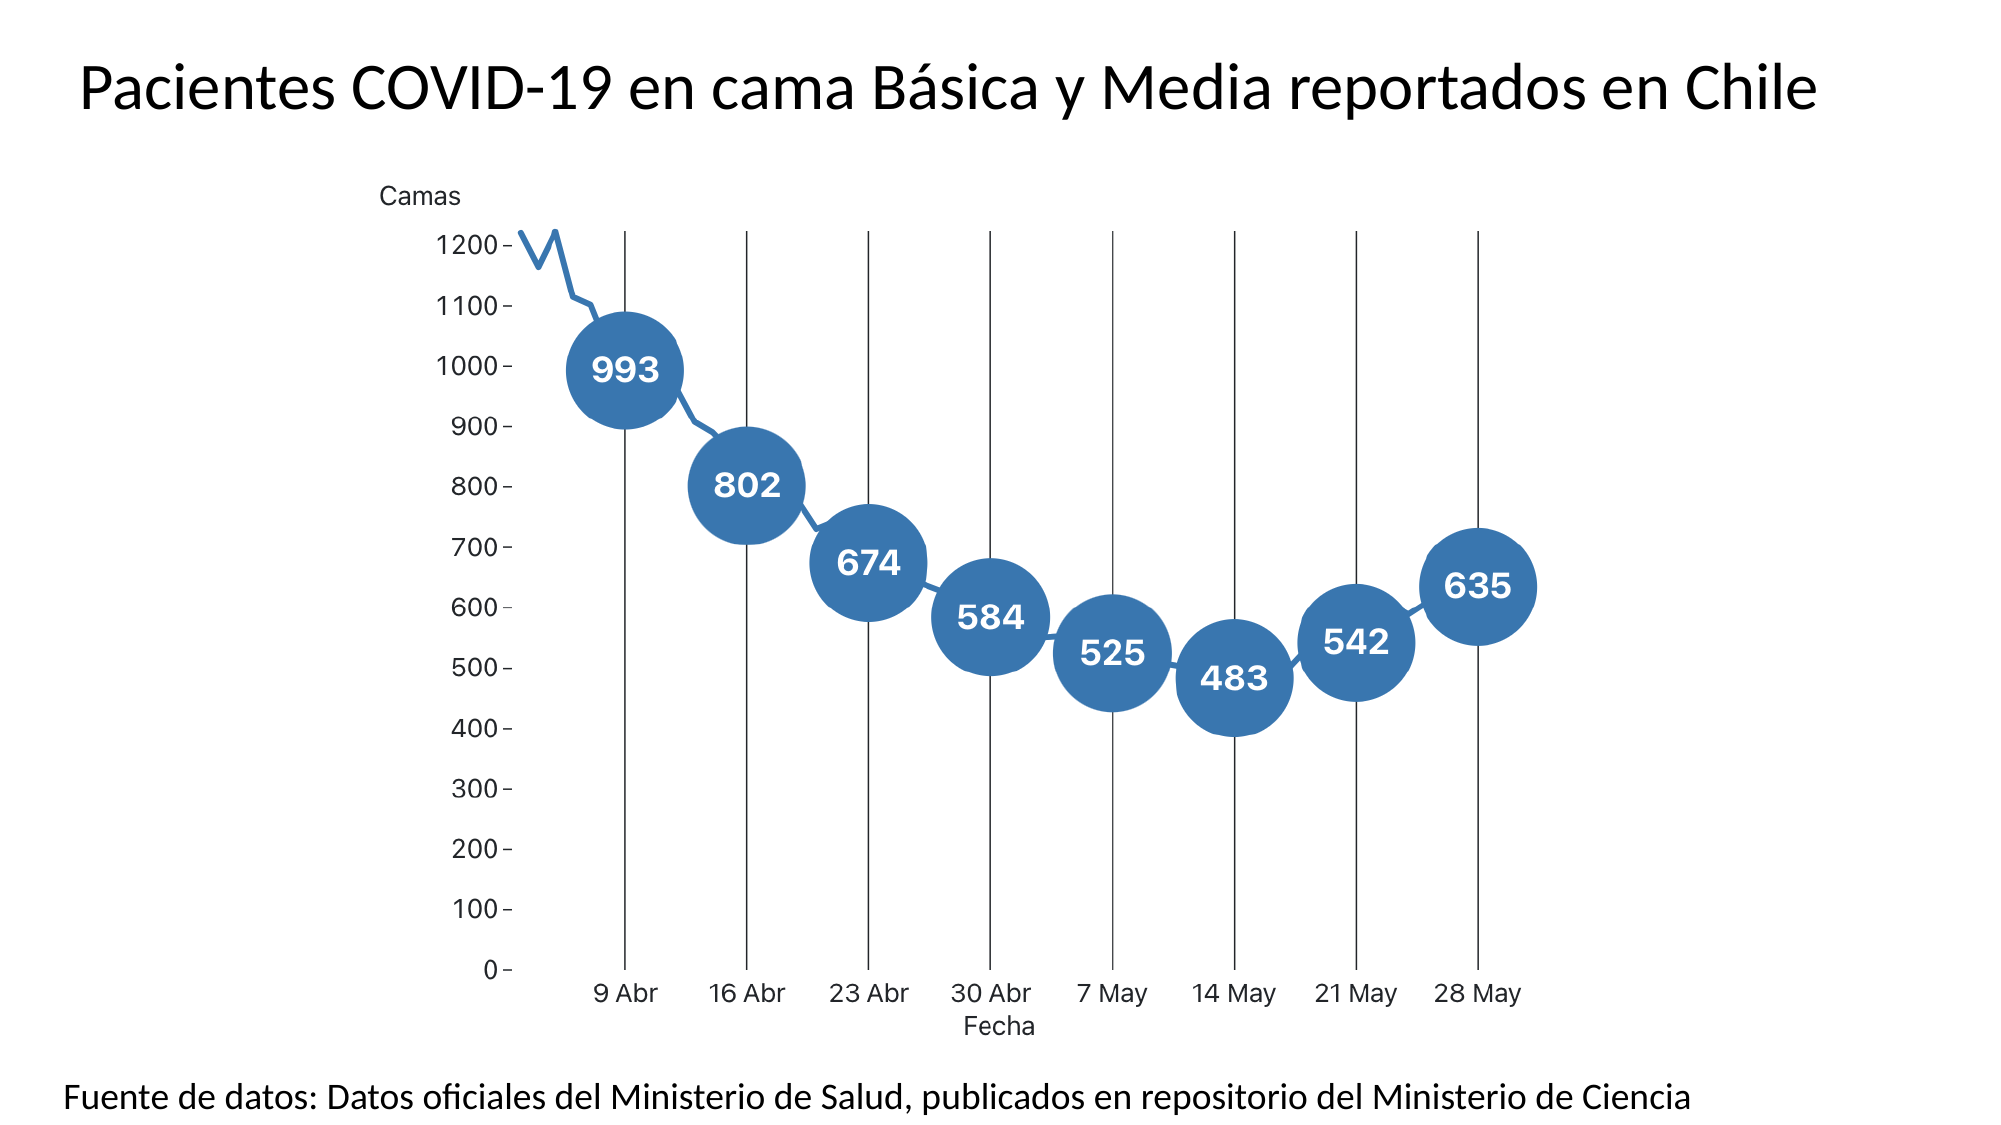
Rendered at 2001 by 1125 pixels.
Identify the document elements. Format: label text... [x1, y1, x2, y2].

text_box Pacientes COVID-19 en cama Básica y Media reportados en Chile [64, 35, 1851, 130]
picture [364, 166, 1551, 1050]
